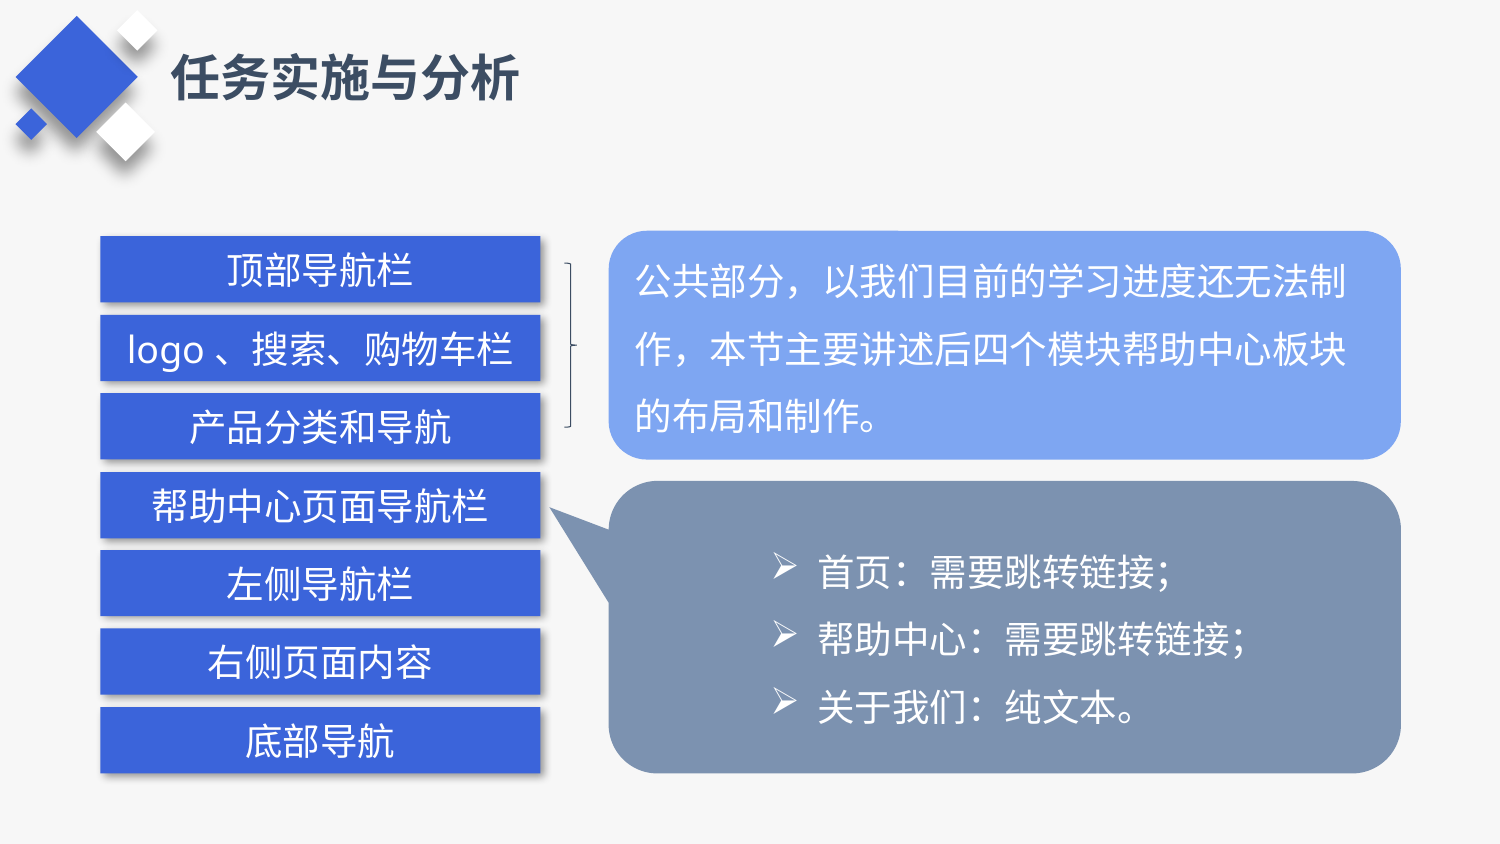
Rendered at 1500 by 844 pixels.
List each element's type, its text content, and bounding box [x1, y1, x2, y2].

text_box [564, 262, 577, 428]
text_box 帮助中心页面导航栏 [99, 471, 542, 539]
text_box 右侧页面内容 [99, 627, 542, 696]
text_box 底部导航 [99, 706, 542, 774]
text_box 公共部分，以我们目前的学习进度还无法制作，本节主要讲述后四个模块帮助中心板块的布局和制作。 [607, 229, 1402, 461]
text_box 顶部导航栏 [99, 235, 542, 303]
text_box [115, 8, 159, 53]
text_box 任务实施与分析 [155, 39, 536, 114]
text_box [13, 106, 49, 142]
text_box [94, 101, 157, 163]
text_box 产品分类和导航 [99, 392, 542, 460]
text_box 左侧导航栏 [99, 549, 542, 617]
text_box [14, 14, 140, 140]
text_box logo、搜索、购物车栏 [99, 314, 542, 382]
text_box 首页：需要跳转链接； 帮助中心：需要跳转链接； 关于我们：纯文本。 [546, 479, 1402, 775]
